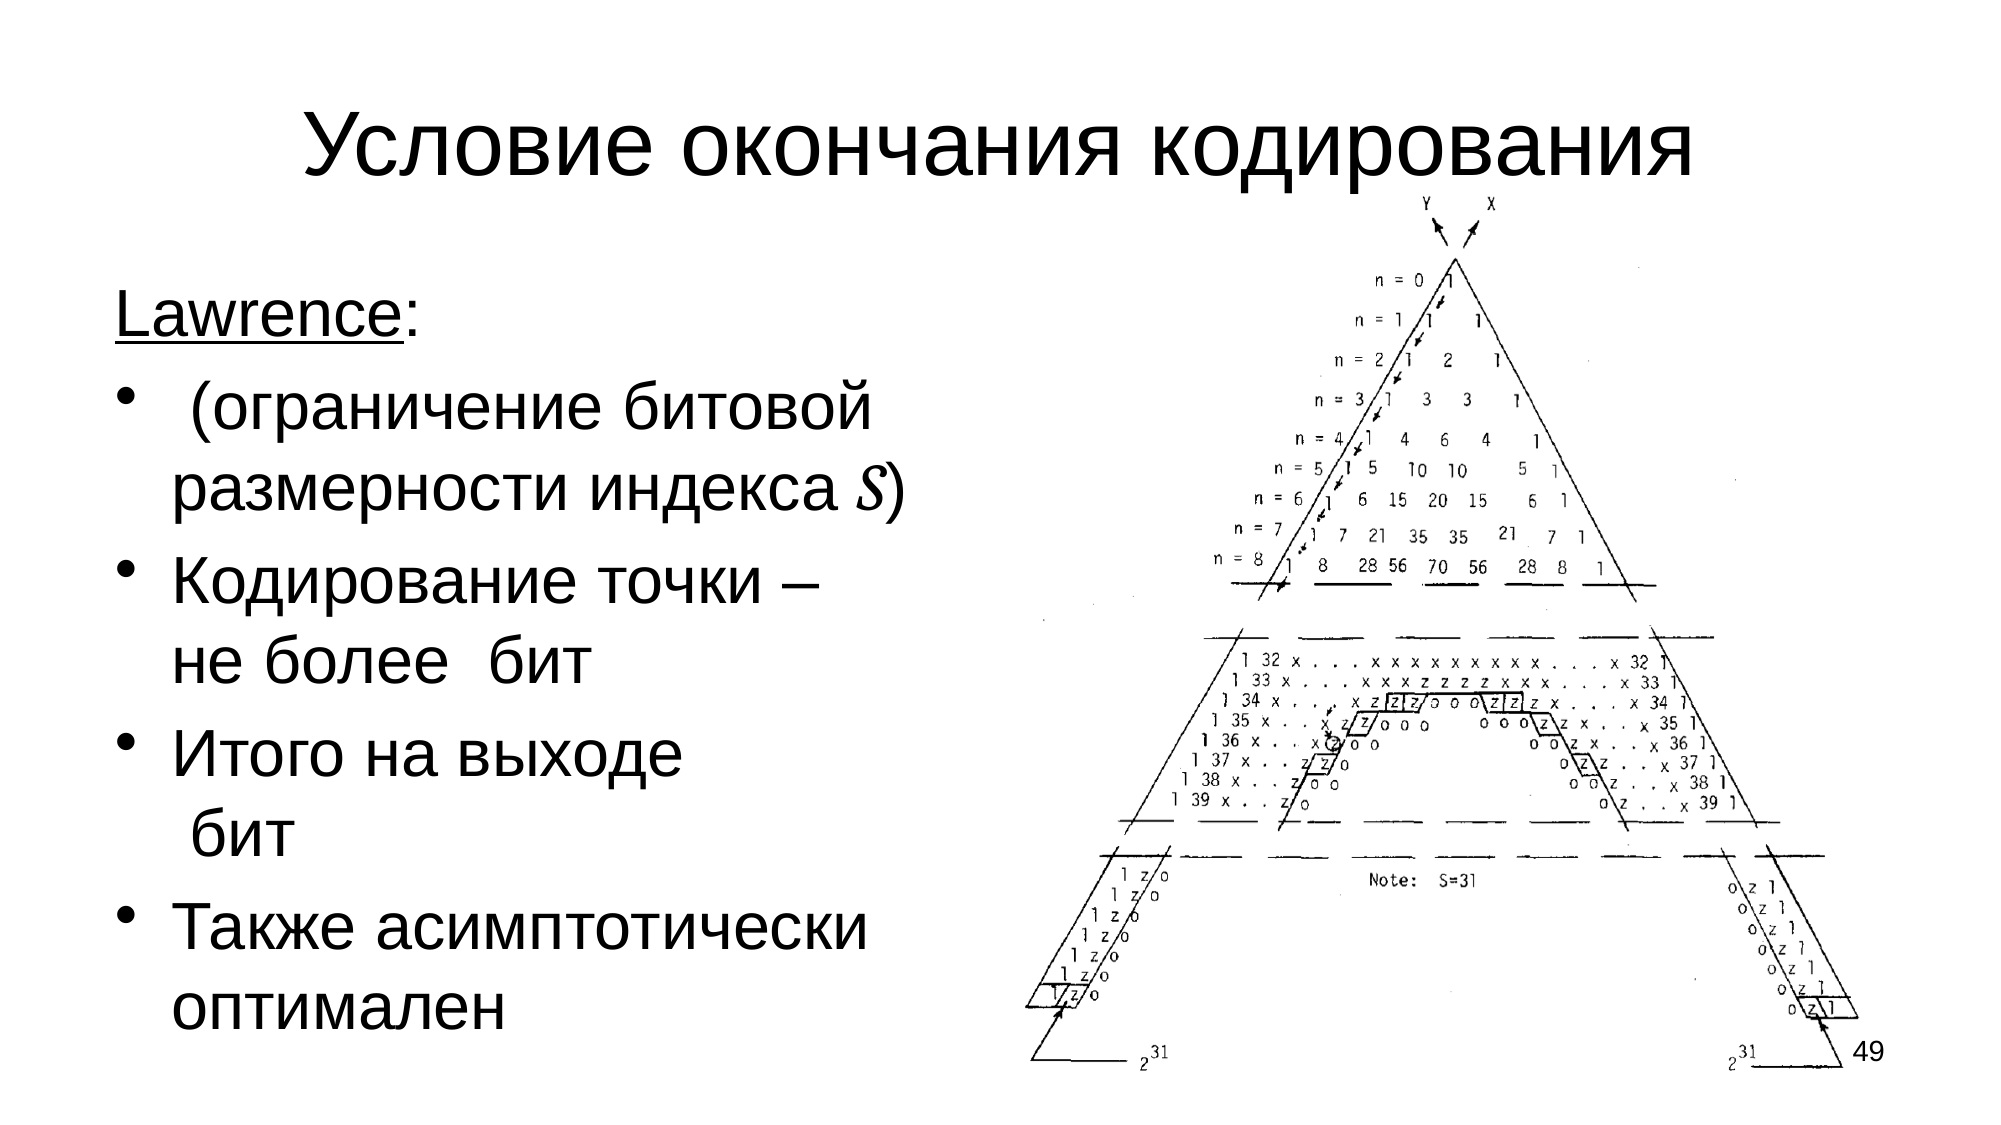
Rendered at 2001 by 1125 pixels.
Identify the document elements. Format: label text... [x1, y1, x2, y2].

picture [950, 161, 1901, 1103]
title Условие окончания кодирования [99, 45, 1900, 233]
